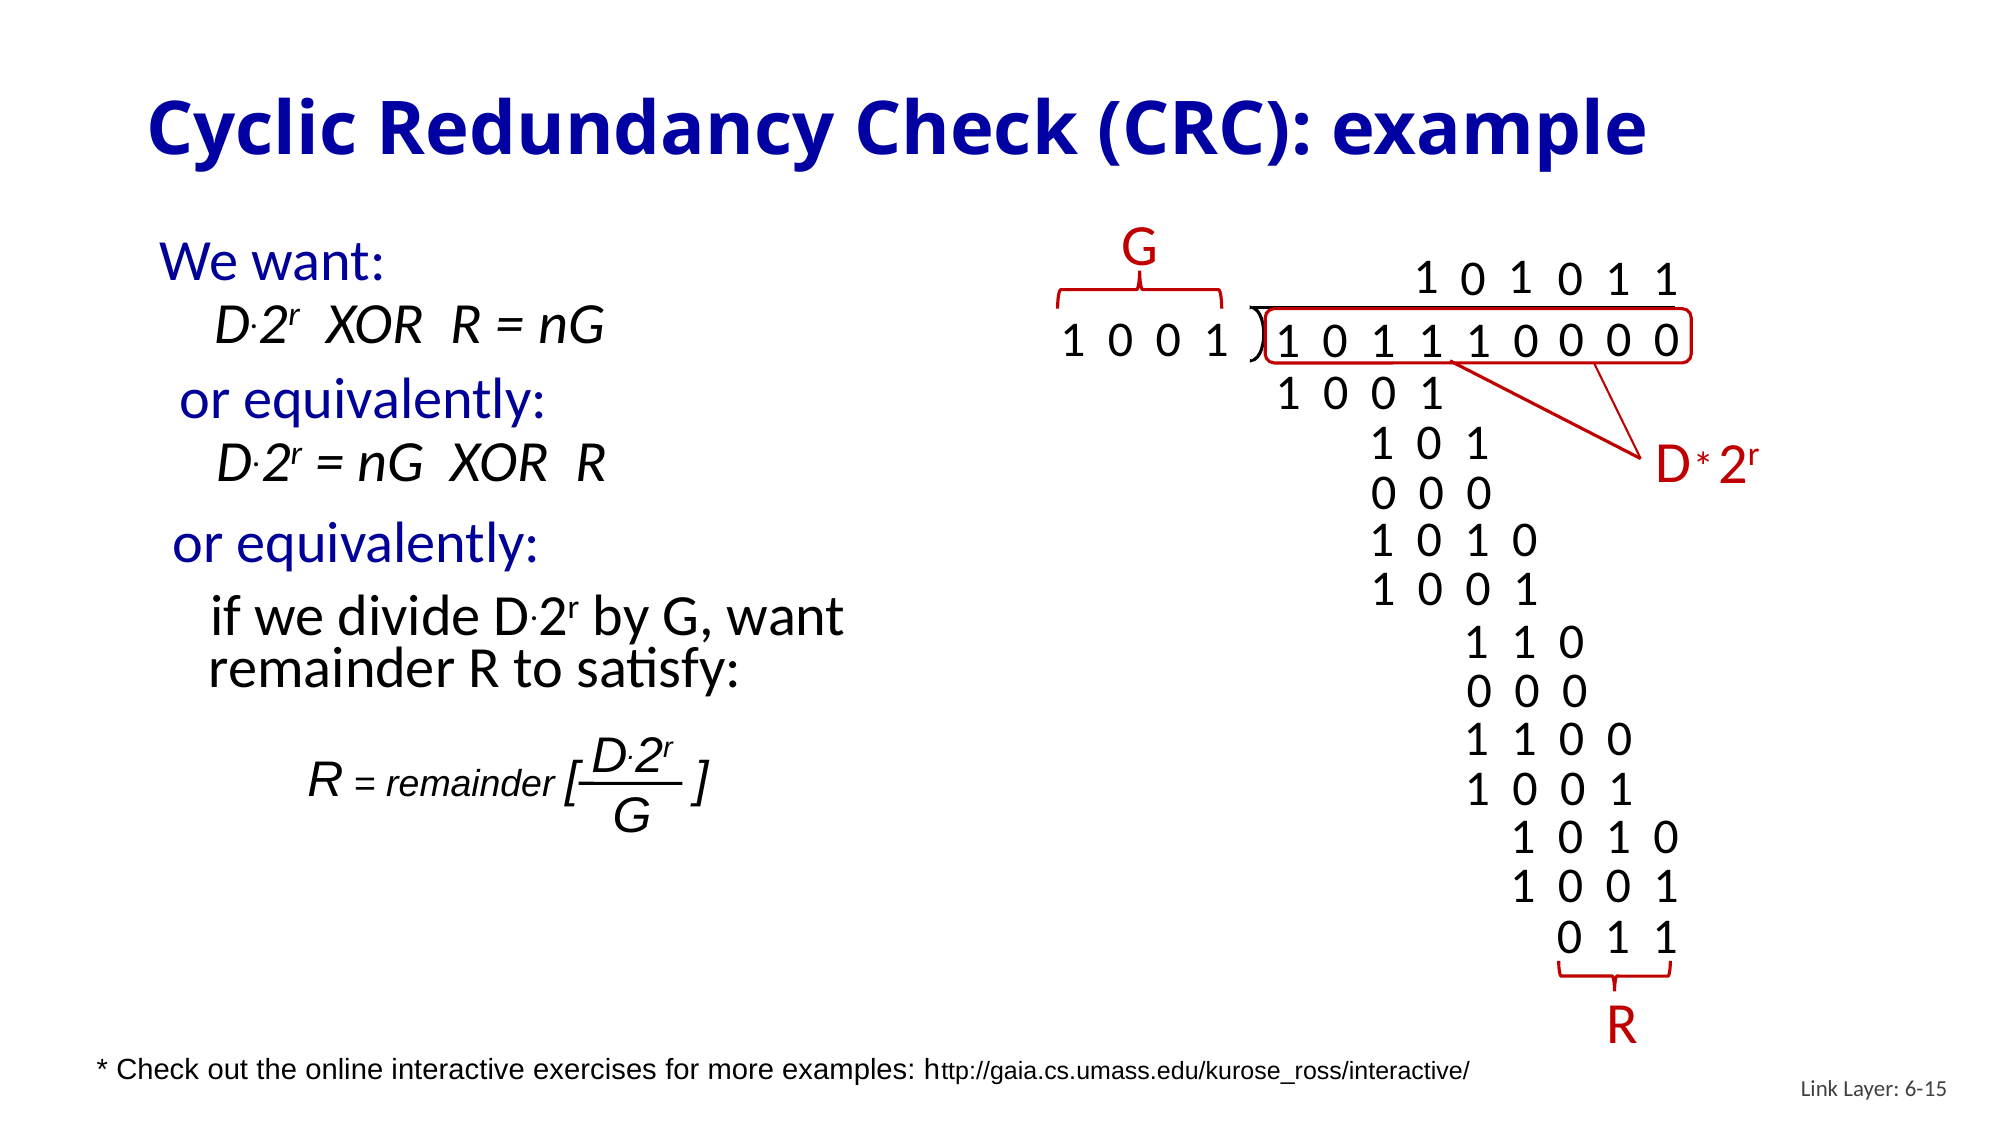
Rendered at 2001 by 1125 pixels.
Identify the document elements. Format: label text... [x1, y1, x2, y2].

text_box [1641, 307, 1693, 364]
text_box 0 0 0 [1548, 298, 1695, 374]
text_box 1 0 1 1 1 0 [1259, 361, 1449, 375]
slide_number Link Layer: 6- [1512, 1056, 1963, 1117]
text_box * [1678, 432, 1729, 498]
text_box D [1640, 416, 1707, 501]
text_box 0 0 0 [1356, 452, 1507, 527]
text_box 1 0 0 1 [1260, 375, 1449, 427]
text_box 1 [1398, 236, 1454, 307]
text_box * Check out the online interactive exercises for more examples: http://gaia.cs.umass.edu/kurose_ross/interactive/ [81, 1042, 1646, 1093]
text_box 0 1 1 [1548, 237, 1694, 298]
text_box 1 0 1 [1354, 402, 1449, 477]
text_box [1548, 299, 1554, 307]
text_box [1449, 361, 1641, 460]
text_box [1447, 600, 1695, 972]
text_box 1 0 0 1 [1355, 547, 1554, 623]
text_box or equivalently: D.2r = nG XOR R [125, 369, 944, 514]
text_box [1044, 199, 1245, 375]
text_box 1 0 1 1 1 0 [1259, 299, 1398, 307]
text_box 0 [1445, 237, 1492, 307]
text_box or equivalently: if we divide D.2r by G, want remainder R to satisfy: [119, 512, 937, 719]
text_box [1238, 307, 1675, 361]
text_box We want: D.2r XOR R = nG [123, 230, 942, 403]
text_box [1594, 364, 1641, 460]
text_box [1559, 972, 1671, 992]
text_box 1 [1492, 236, 1548, 307]
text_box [292, 715, 750, 850]
text_box R [1591, 978, 1654, 1063]
text_box 2r [1703, 417, 1775, 503]
text_box 1 0 1 0 [1354, 498, 1553, 574]
title Cyclic Redundancy Check (CRC): example [131, 57, 1857, 205]
